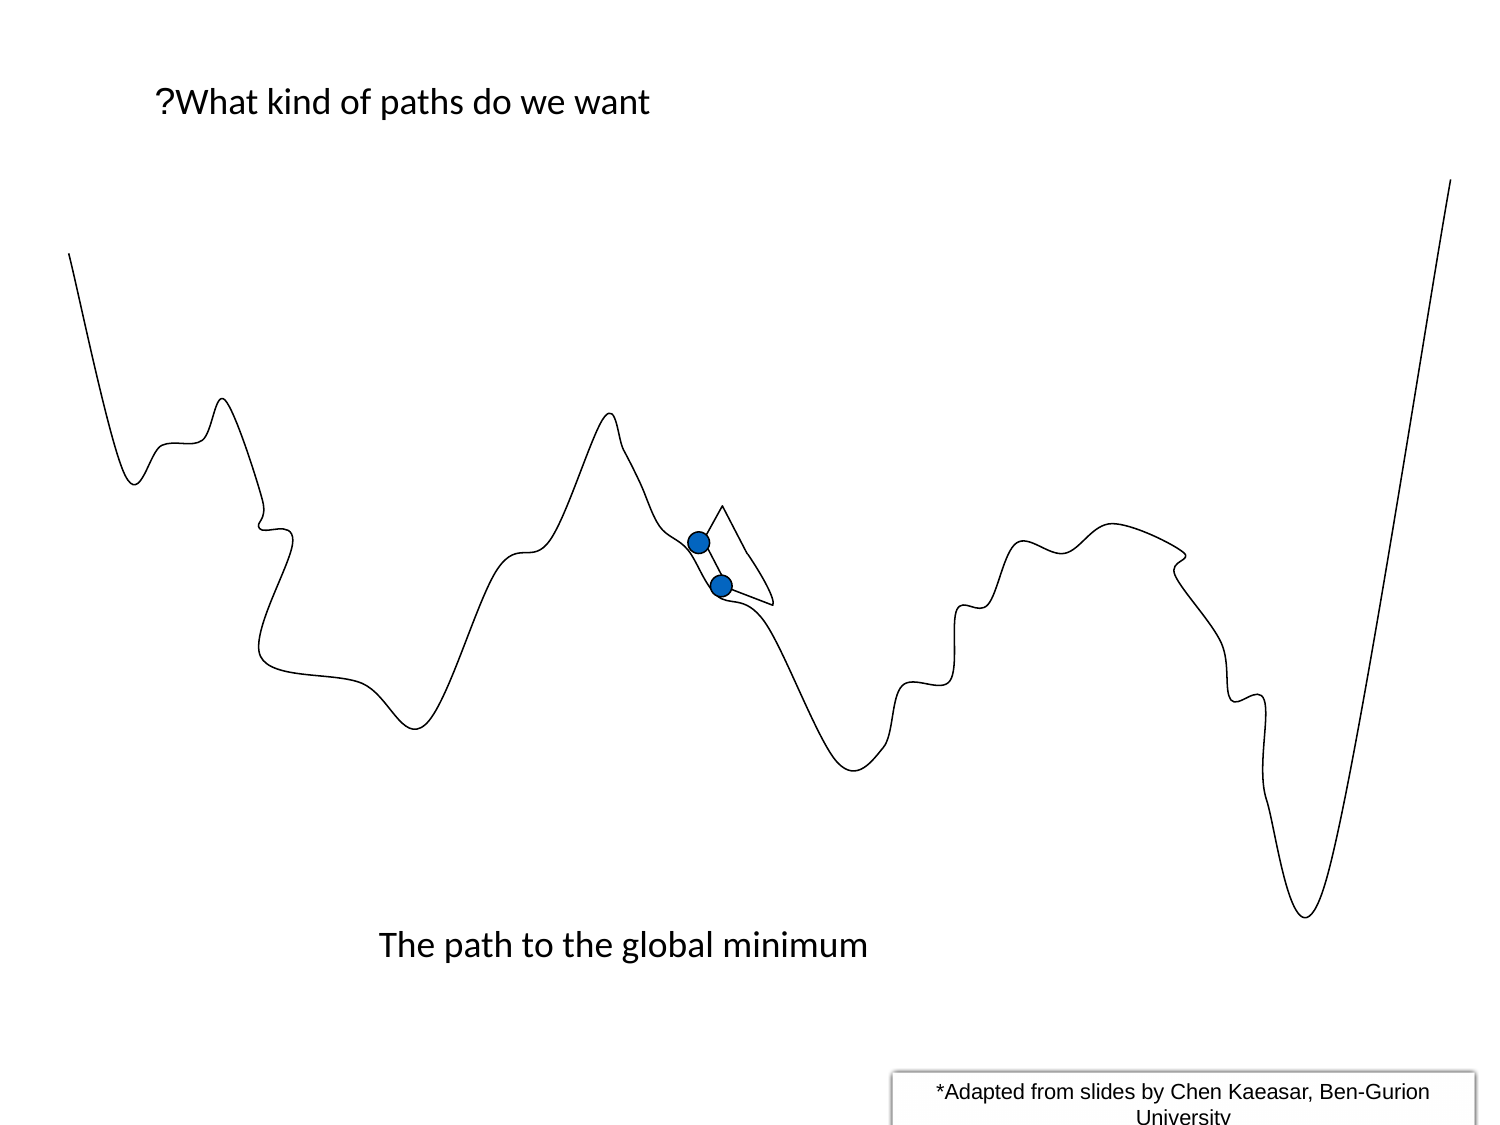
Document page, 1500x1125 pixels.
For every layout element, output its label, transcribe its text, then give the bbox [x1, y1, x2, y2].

text_box What kind of paths do we want? [139, 69, 666, 129]
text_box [672, 538, 785, 593]
text_box The path to the global minimum [353, 912, 884, 973]
text_box [68, 179, 1451, 918]
text_box *Adapted from slides by Chen Kaeasar, Ben-Gurion University [896, 1076, 1471, 1125]
